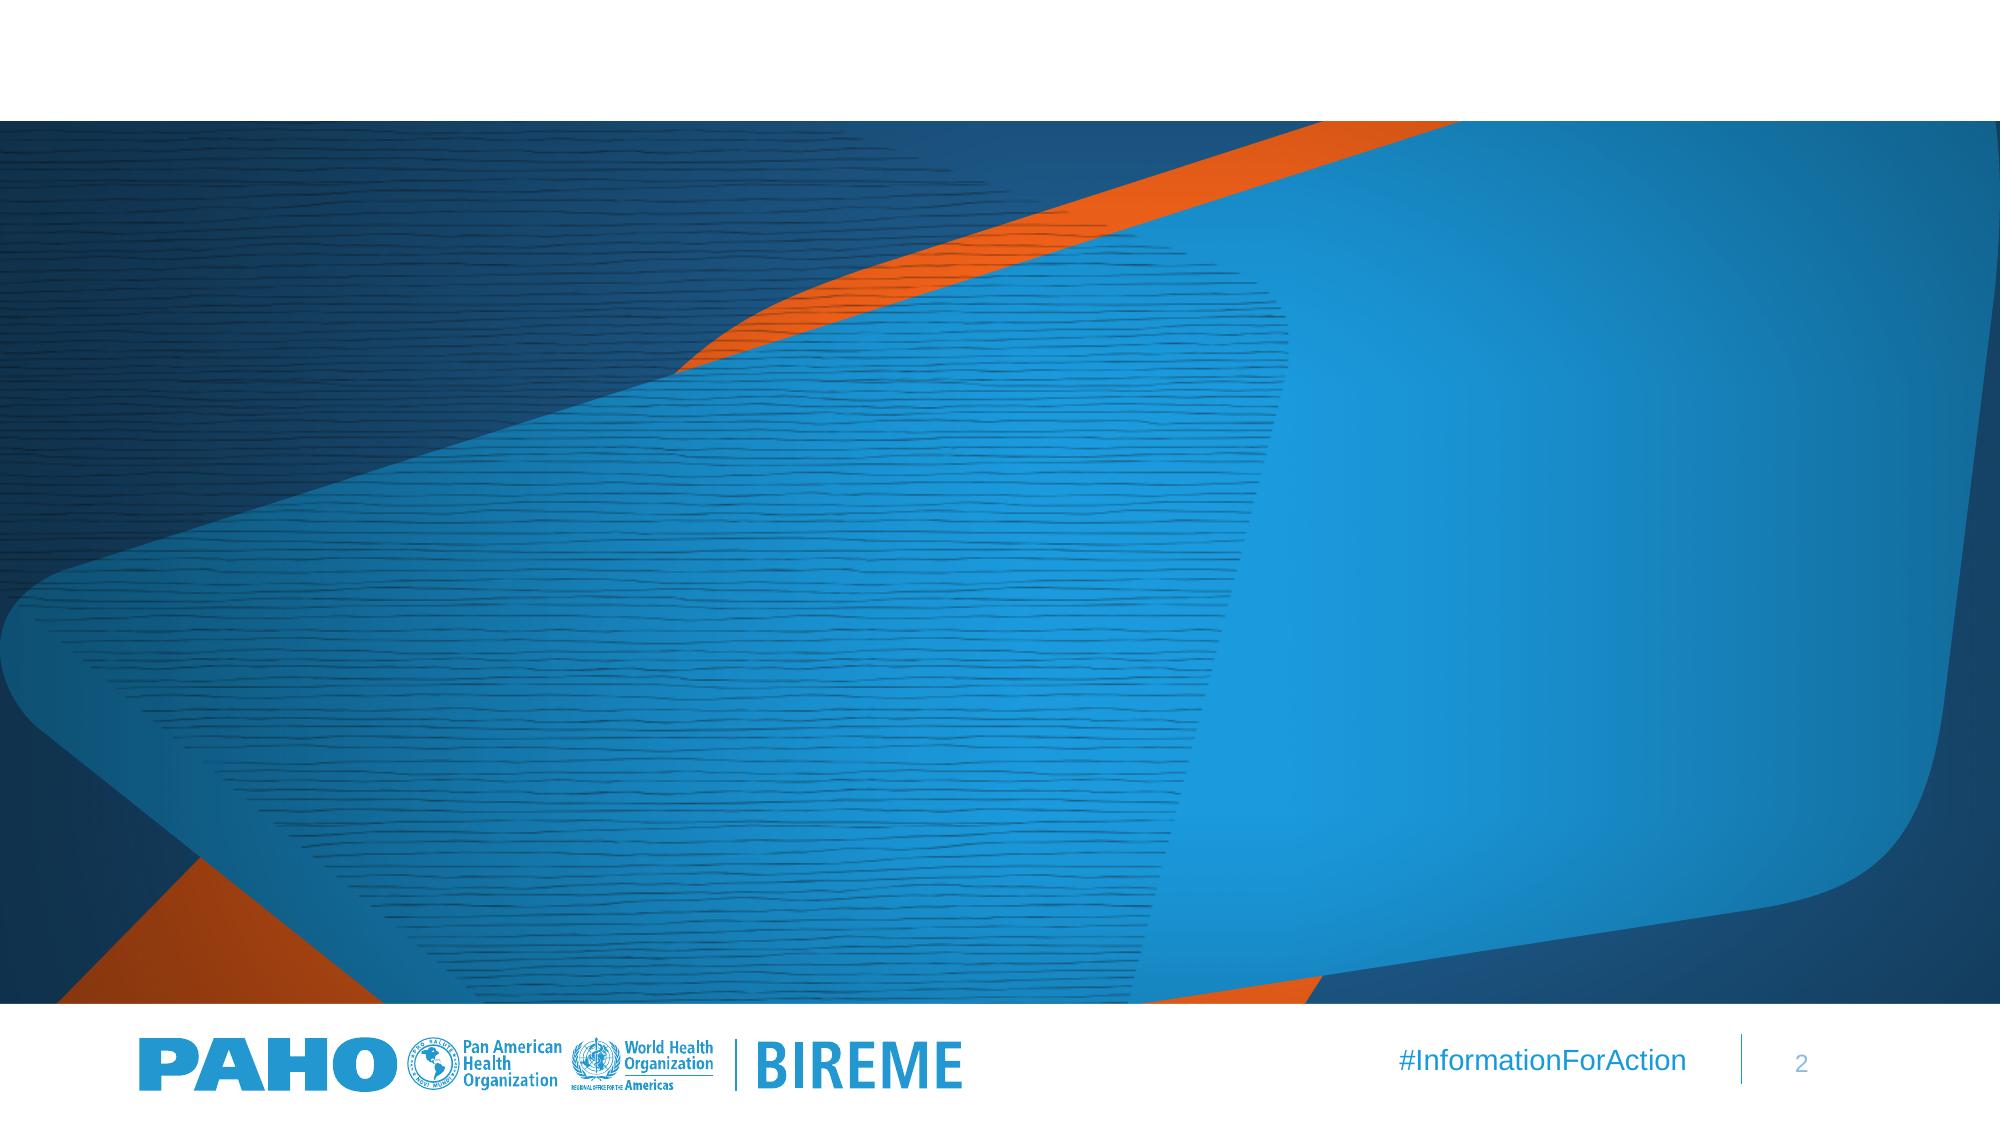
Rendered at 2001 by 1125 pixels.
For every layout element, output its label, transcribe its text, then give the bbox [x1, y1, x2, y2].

slide_number 2 [1741, 1032, 1863, 1093]
picture [0, 121, 2000, 1003]
